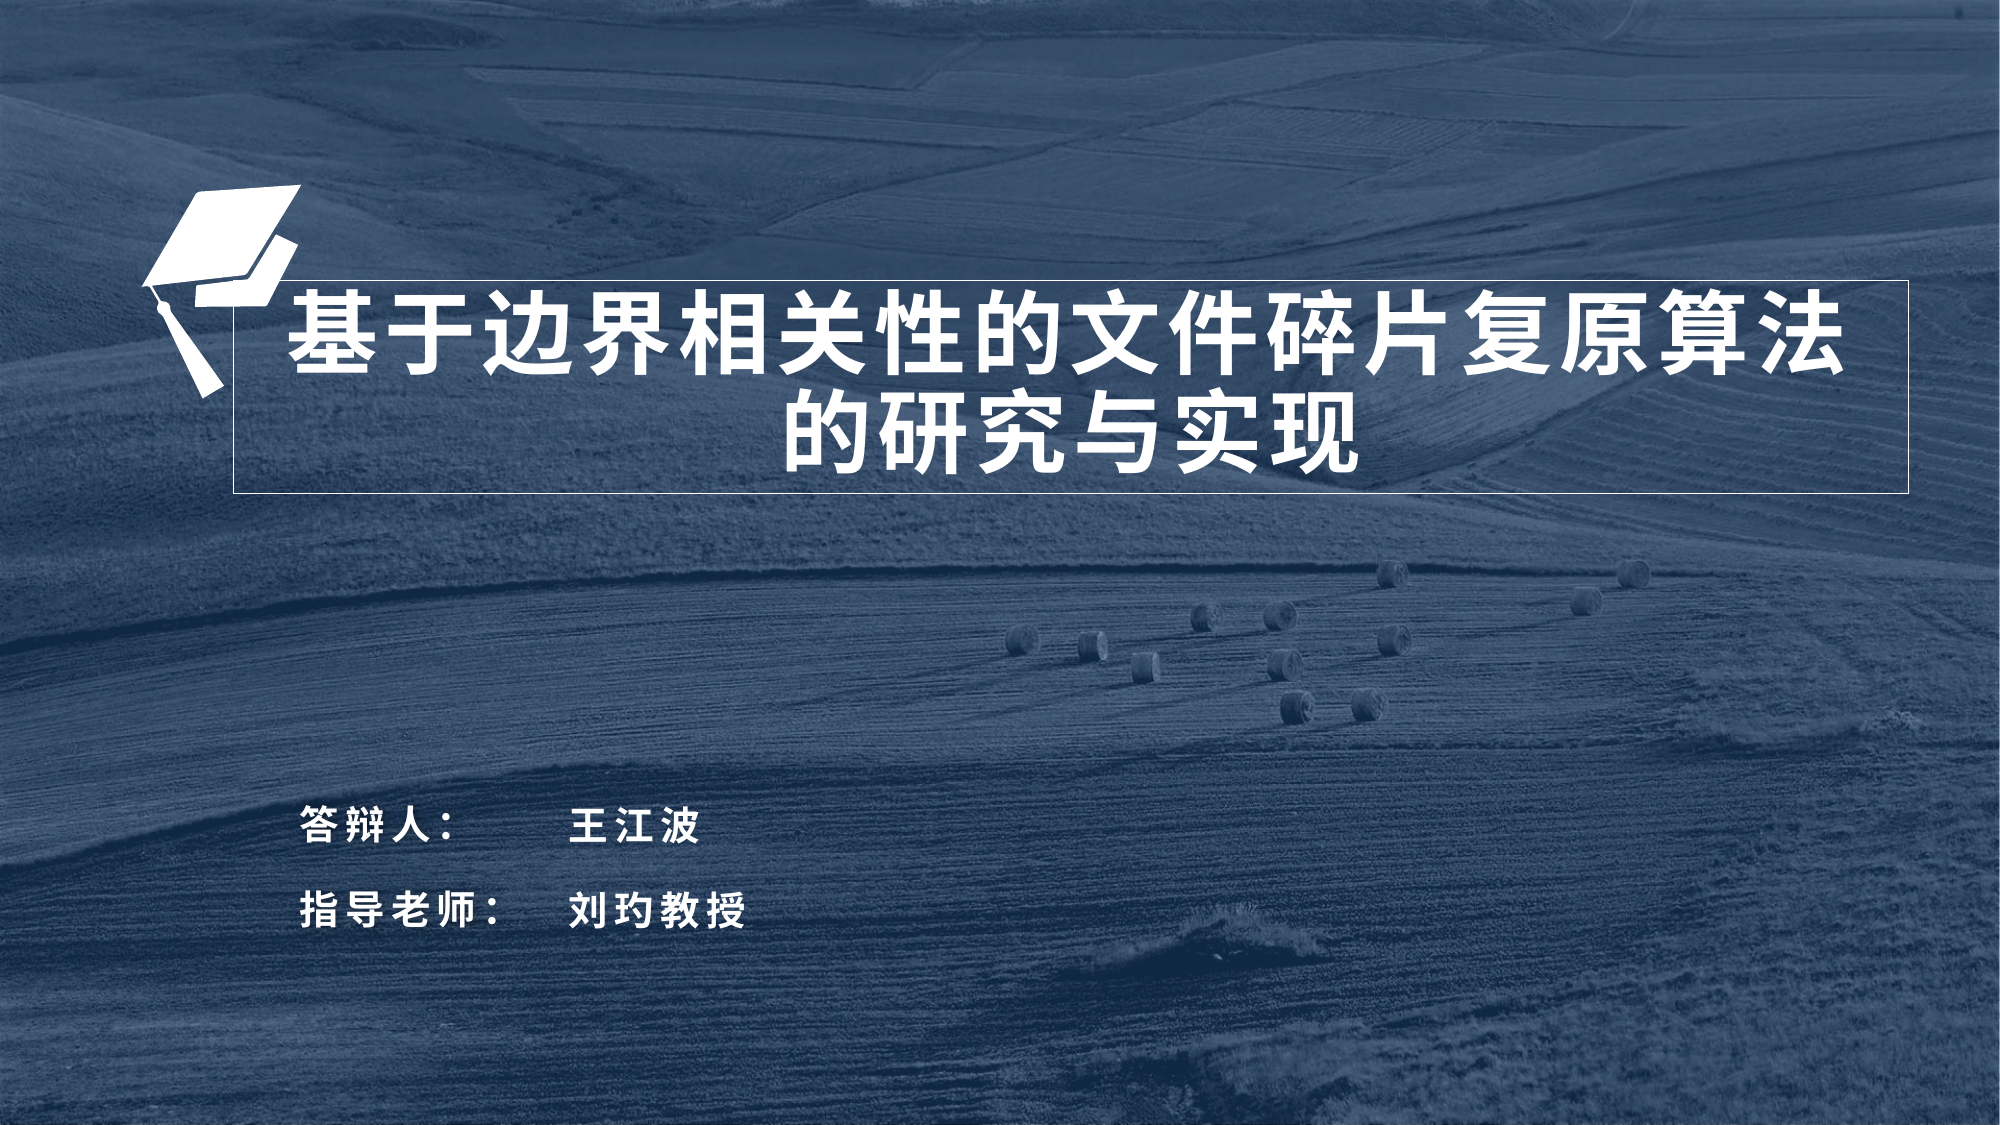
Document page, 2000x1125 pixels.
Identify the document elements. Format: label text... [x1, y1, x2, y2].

text_box 指导老师： [283, 874, 509, 944]
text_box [142, 180, 338, 362]
text_box 答辩人： [283, 788, 509, 858]
text_box 基于边界相关性的文件碎片复原算法的研究与实现 [233, 280, 1909, 494]
text_box 刘玓教授 [553, 878, 819, 941]
text_box 王江波 [553, 792, 819, 856]
